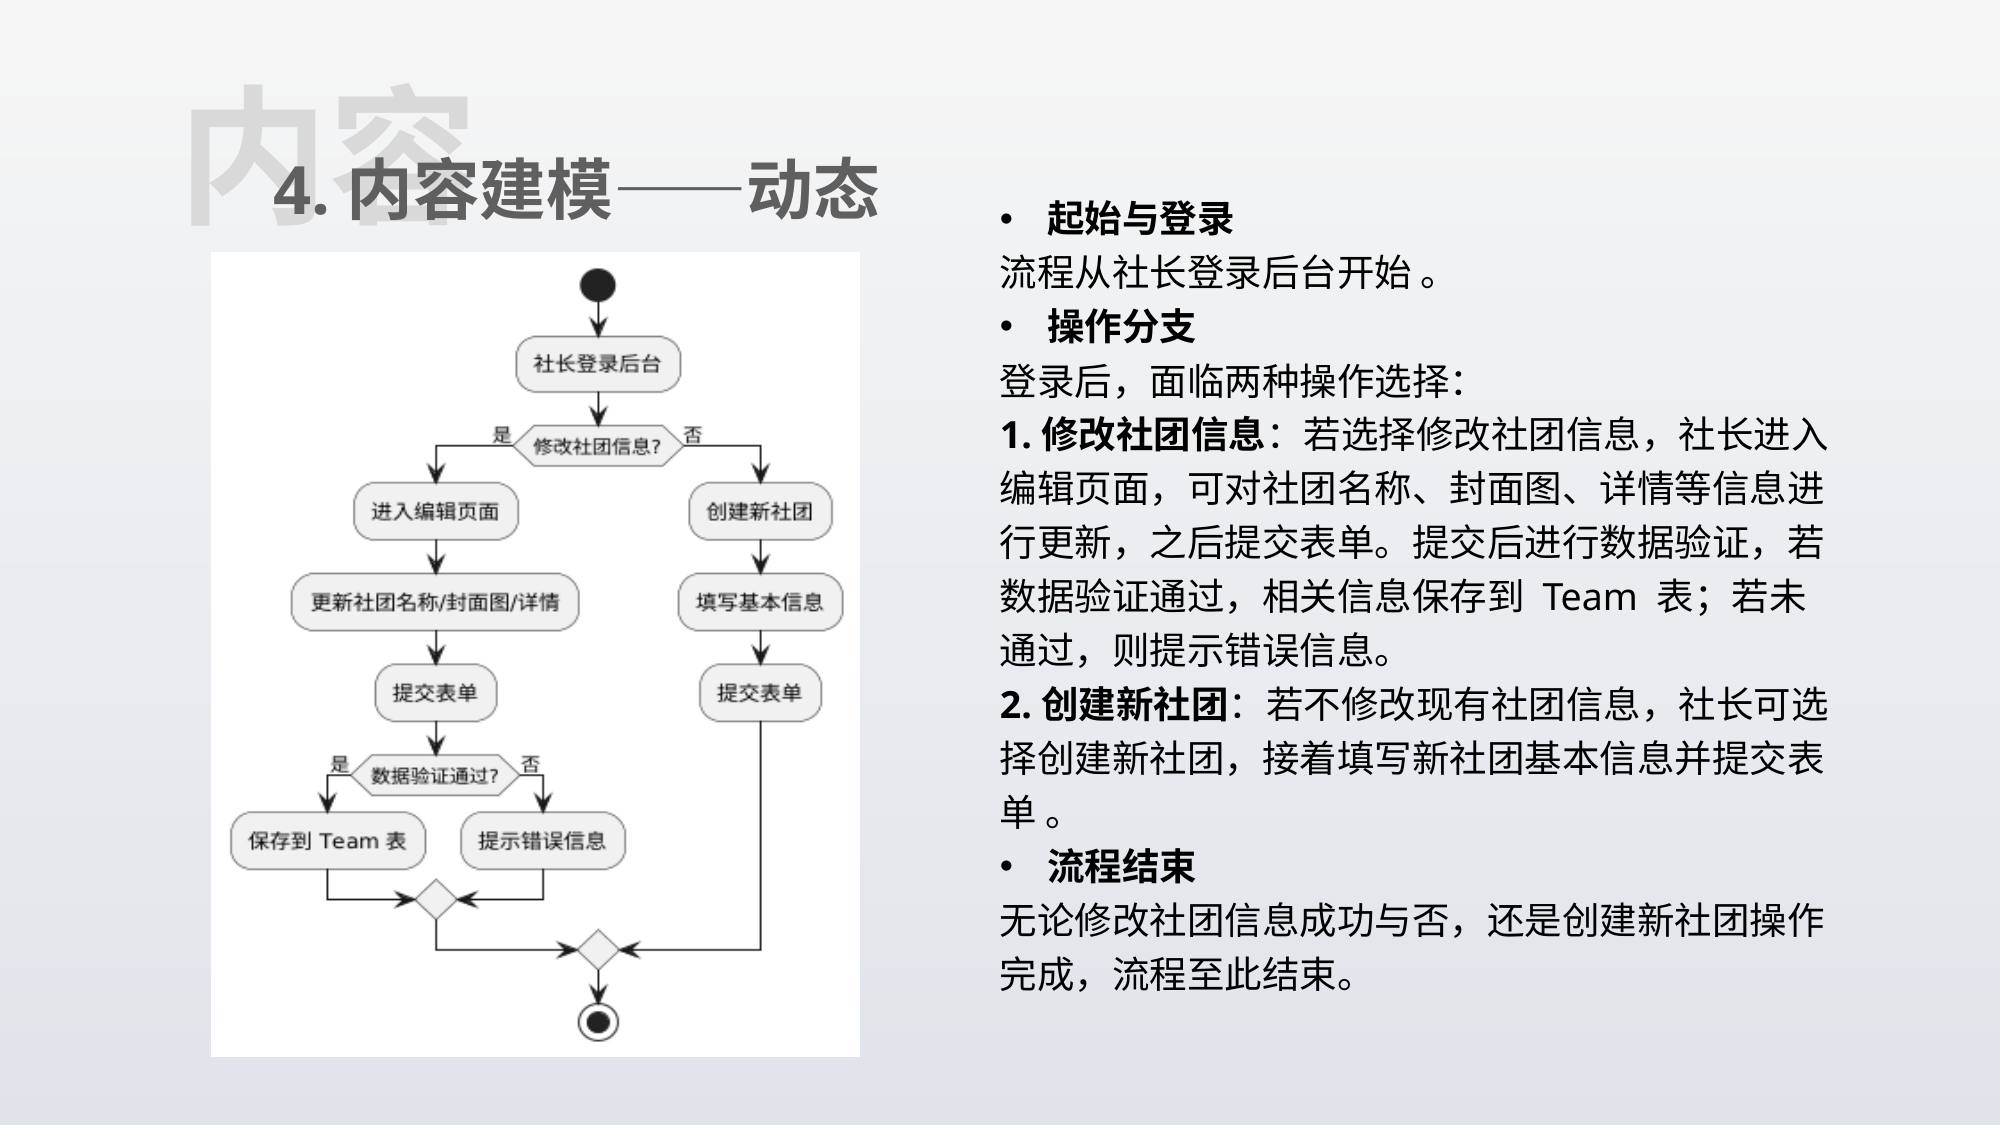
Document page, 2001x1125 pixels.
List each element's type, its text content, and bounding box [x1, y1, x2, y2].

text_box 起始与登录 流程从社长登录后台开始 。 操作分支 登录后，面临两种操作选择： 1.修改社团信息：若选择修改社团信息，社长进入编辑页面，可对社团名称、封面图、详情等信息进行更新，之后提交表单。提交后进行数据验证，若数据验证通过，相关信息保存到 Team 表；若未通过，则提示错误信息。 2.创建新社团：若不修改现有社团信息，社长可选择创建新社团，接着填写新社团基本信息并提交表单 。 流程结束 无论修改社团信息成功与否，还是创建新社团操作完成，流程至此结束。 [985, 179, 1859, 1004]
text_box [0, 0, 2000, 1125]
text_box 4.内容建模——动态 [258, 140, 896, 236]
picture [211, 252, 860, 1057]
text_box 内容 [163, 55, 494, 251]
